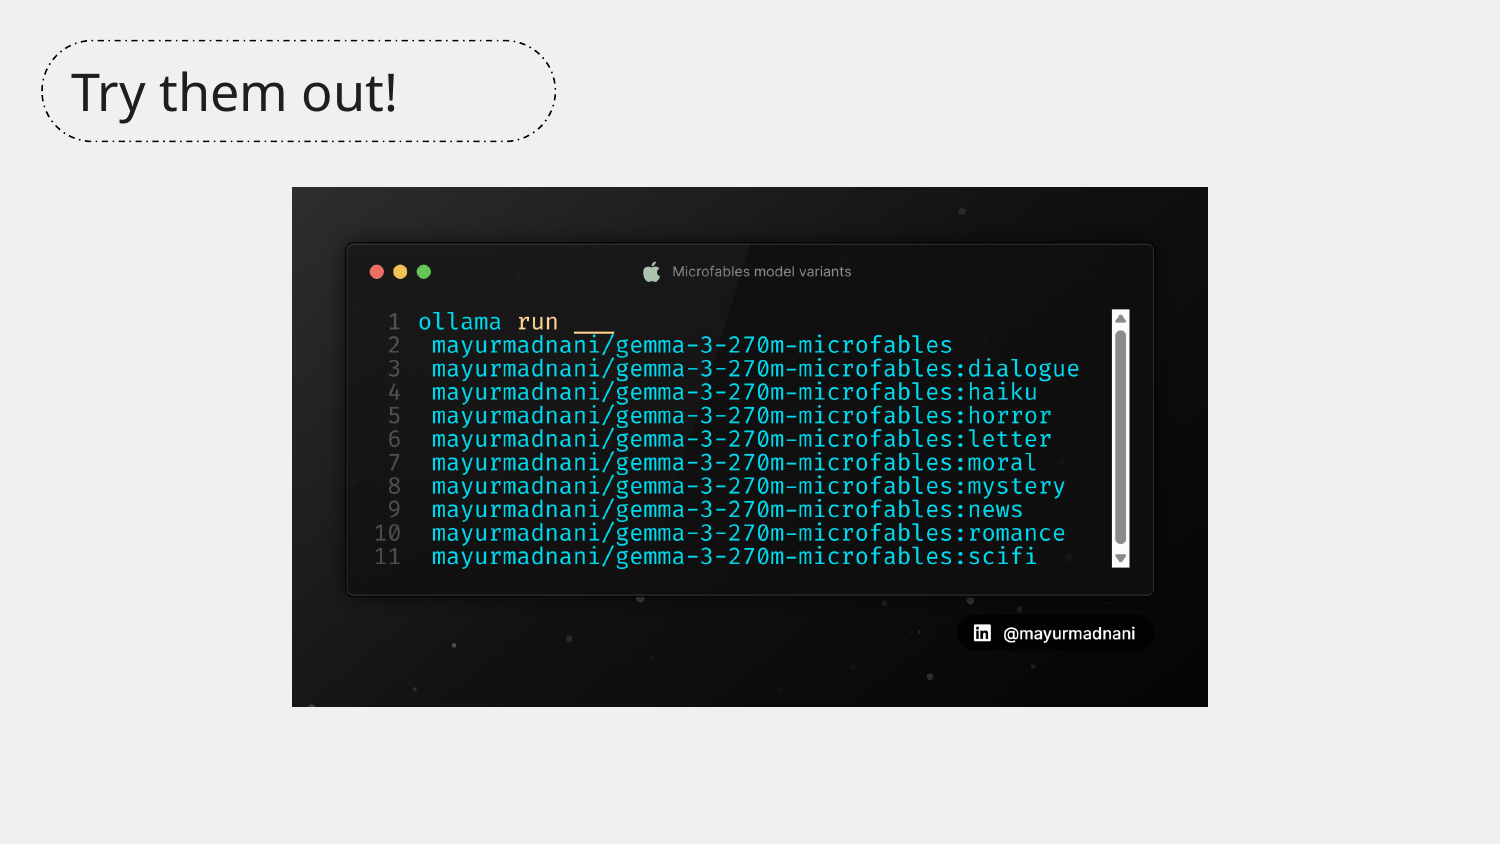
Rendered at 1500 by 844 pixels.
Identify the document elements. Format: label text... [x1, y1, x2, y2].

text_box Try them out! [41, 40, 556, 142]
picture [292, 187, 1208, 707]
